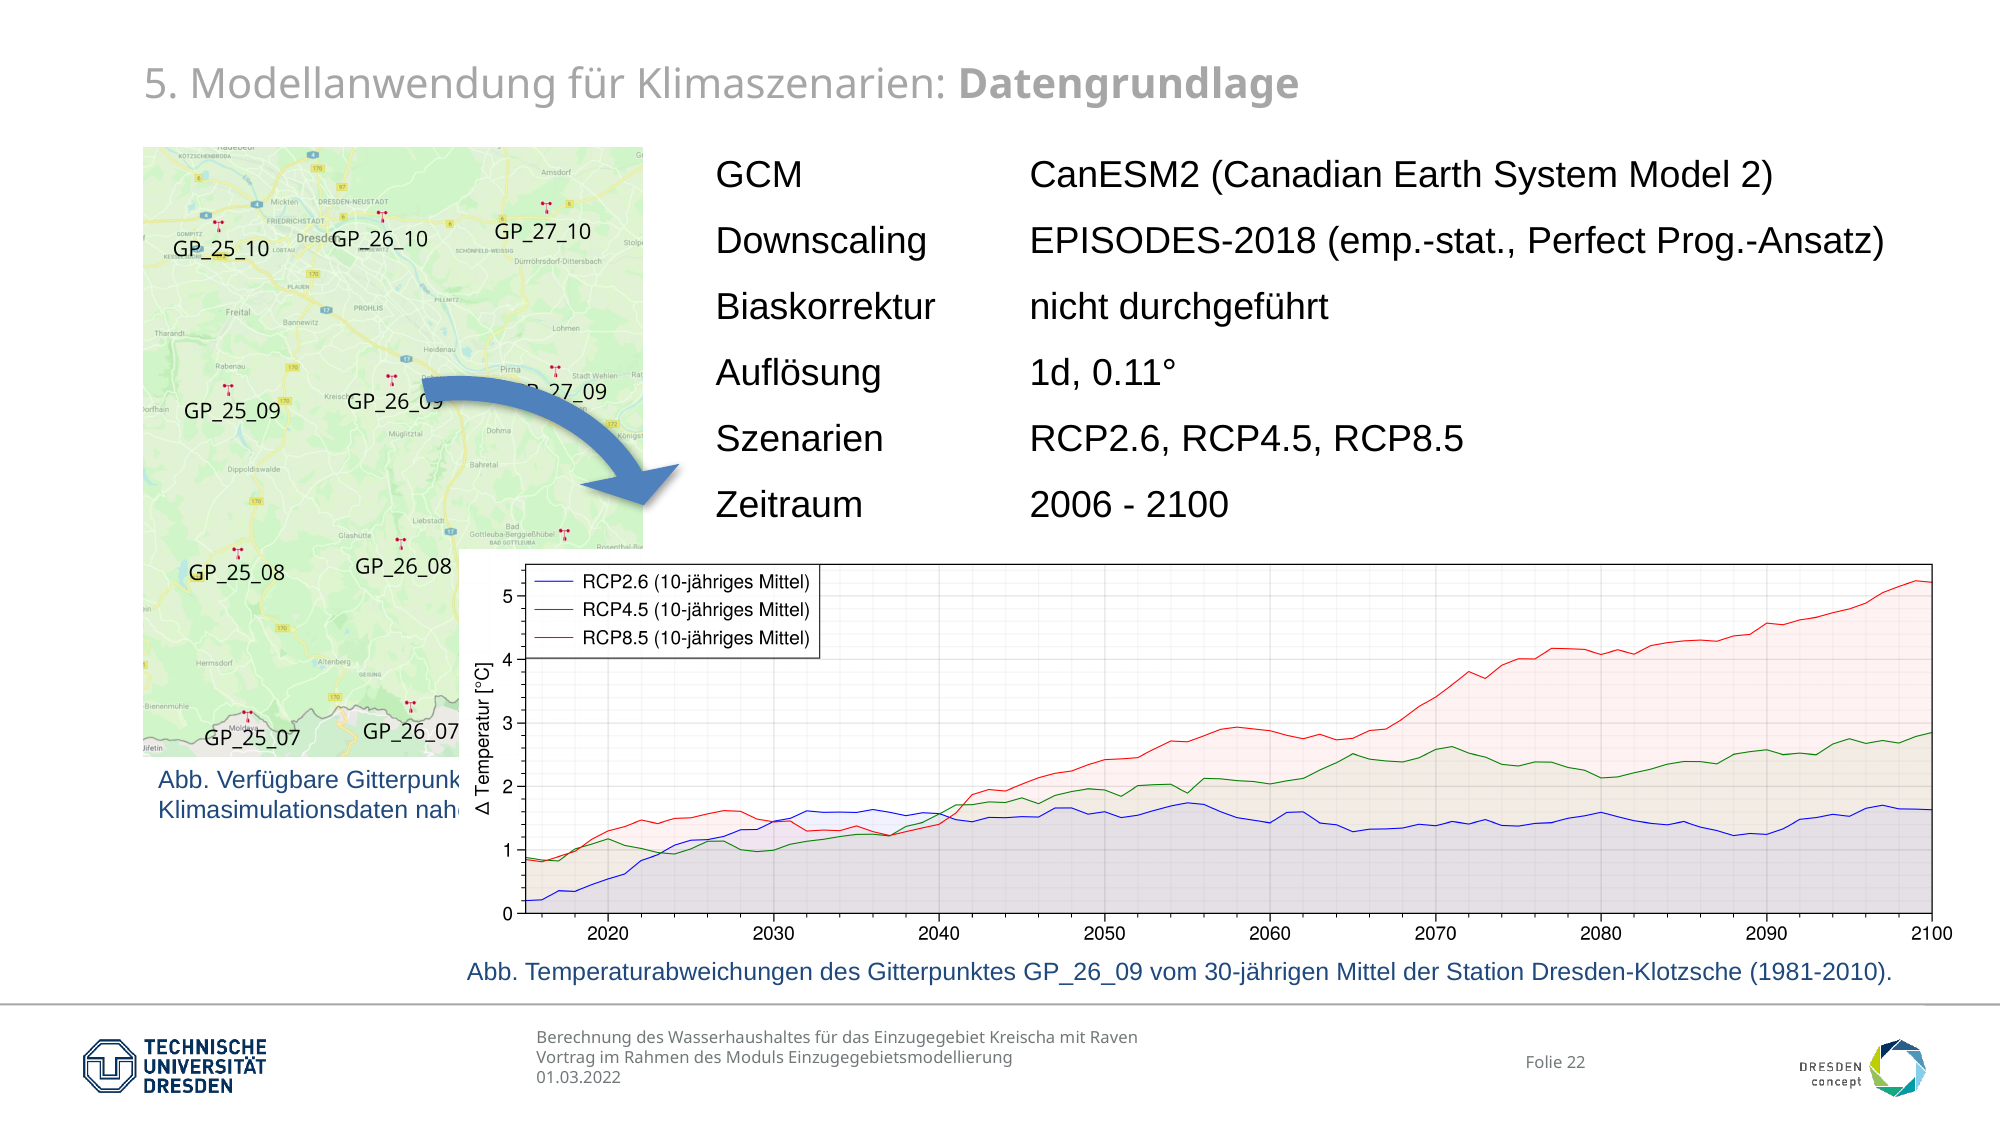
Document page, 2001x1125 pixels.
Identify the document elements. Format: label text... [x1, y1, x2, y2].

table_cell EPISODES-2018 (emp.-stat., Perfect Prog.-Ansatz) [1015, 212, 1908, 278]
picture [1800, 1039, 1926, 1097]
title 5. Modellanwendung für Klimaszenarien: Datengrundlage [143, 56, 1879, 169]
table_cell RCP2.6, RCP4.5, RCP8.5 [1015, 410, 1908, 476]
text_box Abb. Temperaturabweichungen des Gitterpunktes GP_26_09 vom 30-jährigen Mittel der Station Dresden-Klotzsche (1981-2010). [452, 947, 1937, 993]
table_cell Auflösung [701, 344, 1015, 410]
table_cell 1d, 0.11° [1015, 344, 1908, 410]
picture [143, 147, 643, 757]
table_header GCM [701, 146, 1015, 212]
table_cell Downscaling [701, 212, 1015, 278]
text_box [647, 460, 686, 505]
table_cell 2006 - 2100 [1015, 476, 1908, 542]
table_cell Zeitraum [701, 476, 1015, 542]
table_cell nicht durchgeführt [1015, 278, 1908, 344]
table_cell Biaskorrektur [701, 278, 1015, 344]
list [459, 548, 1969, 960]
table_cell Szenarien [701, 410, 1015, 476]
table_header CanESM2 (Canadian Earth System Model 2) [1015, 146, 1908, 212]
picture [83, 1039, 266, 1093]
text_box Abb. Verfügbare Gitterpunkte der Klimasimulationsdaten nahe Kreischa [143, 764, 454, 831]
